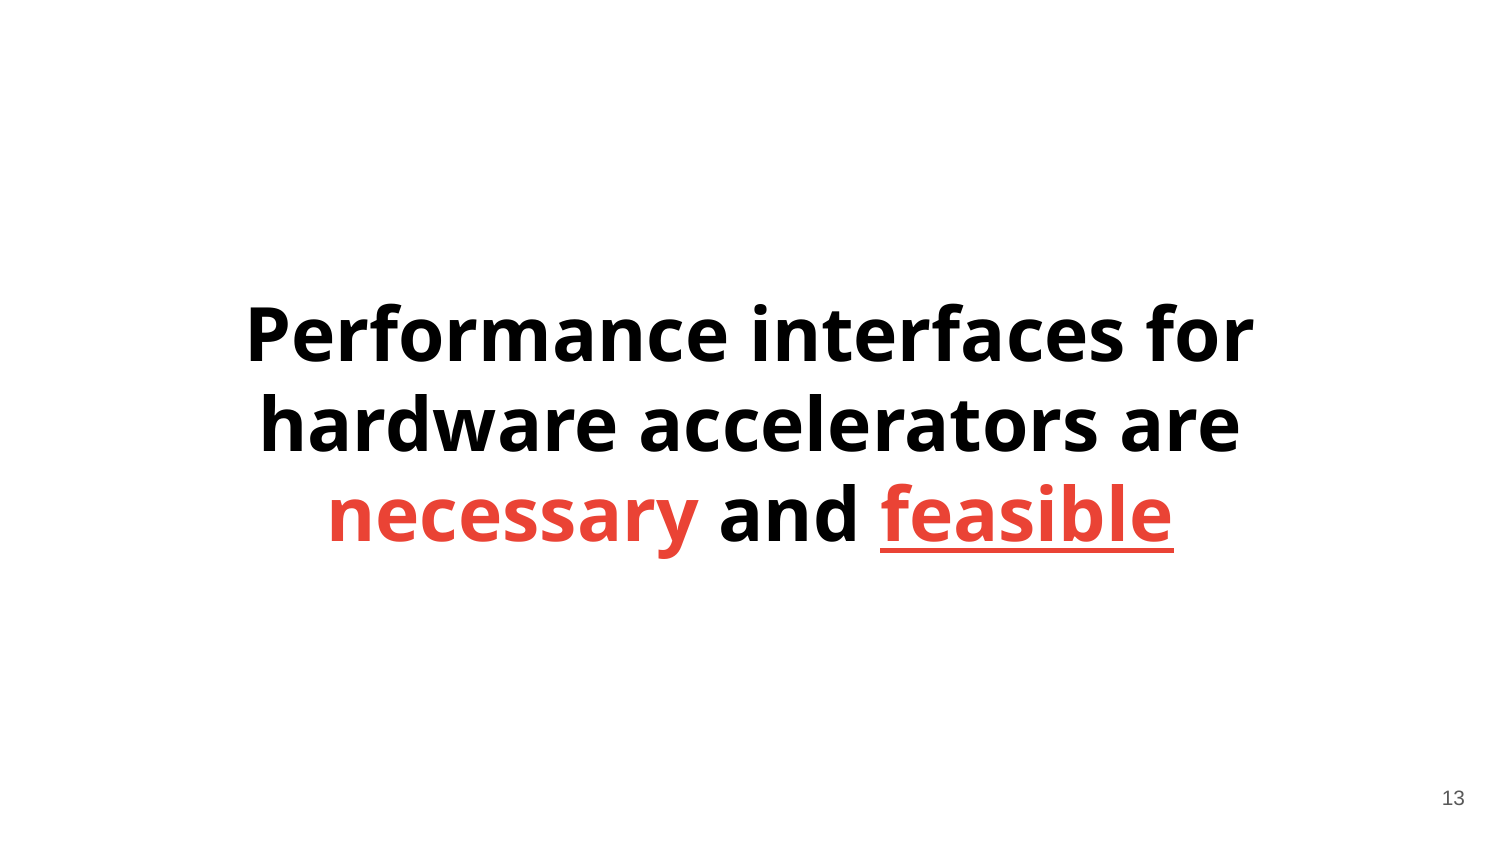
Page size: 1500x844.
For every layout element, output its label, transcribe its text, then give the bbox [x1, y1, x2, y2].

text_box Performance interfaces for hardware accelerators are necessary and feasible [92, 123, 1408, 720]
slide_number 13 [1389, 764, 1480, 830]
